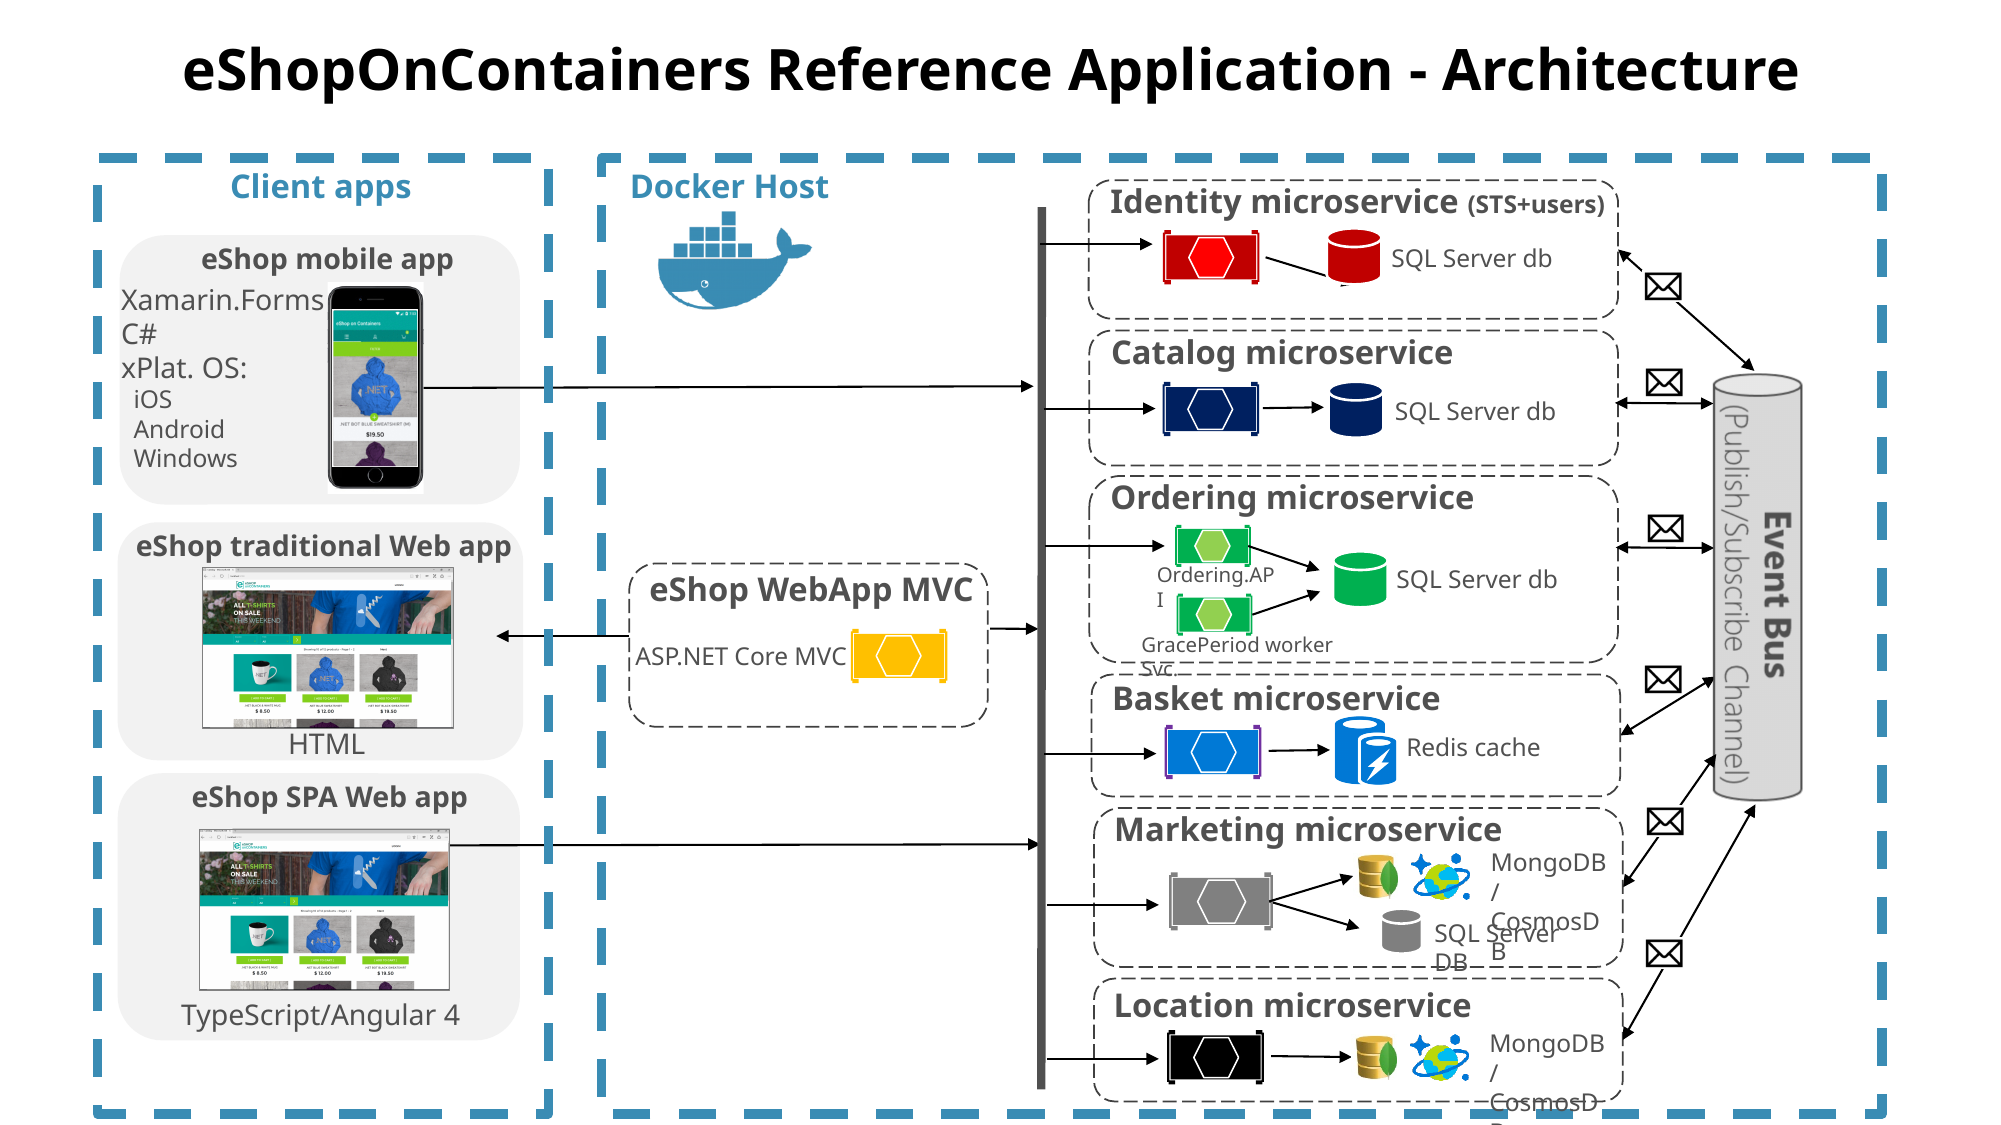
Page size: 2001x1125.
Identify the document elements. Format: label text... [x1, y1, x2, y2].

text_box SQL Server DB [1419, 910, 1606, 978]
text_box [1326, 228, 1381, 285]
picture [656, 182, 814, 340]
text_box ASP.NET Core MVC [620, 633, 850, 678]
text_box [1046, 736, 1698, 904]
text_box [424, 385, 1034, 389]
text_box [1380, 908, 1422, 954]
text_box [1174, 524, 1252, 568]
text_box MongoDB / CosmosDB [1474, 1021, 1629, 1125]
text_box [1617, 249, 1755, 372]
picture [1331, 716, 1400, 785]
text_box [1089, 330, 1618, 466]
text_box MongoDB / CosmosDB [1475, 840, 1622, 973]
picture [1643, 937, 1684, 970]
text_box [1629, 647, 1883, 1115]
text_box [1274, 901, 1360, 929]
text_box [1168, 872, 1274, 931]
text_box eShop WebApp MVC [634, 561, 989, 616]
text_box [1176, 593, 1253, 636]
text_box [1094, 819, 1475, 967]
text_box Redis cache [1400, 724, 1556, 770]
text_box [1622, 753, 1717, 804]
text_box [1093, 987, 1474, 1102]
text_box SQL Server db [1379, 388, 1633, 433]
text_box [1167, 1029, 1265, 1085]
picture [1352, 853, 1486, 901]
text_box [1162, 229, 1260, 285]
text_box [1247, 545, 1320, 571]
picture [202, 567, 454, 729]
text_box Docker Host [615, 158, 845, 212]
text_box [327, 282, 424, 494]
text_box eShopOnContainers Reference Application - Architecture [98, 26, 1885, 110]
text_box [1269, 875, 1354, 902]
text_box [601, 157, 1883, 844]
picture [1642, 270, 1683, 303]
text_box [1518, 807, 1622, 840]
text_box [850, 628, 948, 684]
text_box [1365, 228, 1619, 235]
picture [1539, 374, 1971, 804]
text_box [1252, 591, 1321, 615]
text_box Basket microservice [1097, 670, 1456, 725]
text_box [96, 157, 549, 1115]
text_box Identity microservice (STS+users) [1095, 173, 1620, 228]
text_box [1252, 475, 1618, 663]
text_box Marketing microservice [1099, 801, 1518, 856]
picture [1642, 663, 1683, 696]
text_box Client apps [215, 158, 427, 212]
text_box [1333, 551, 1386, 608]
text_box Ordering.API [1142, 554, 1297, 619]
text_box [1606, 973, 1622, 991]
picture [1642, 372, 1684, 399]
text_box [1088, 187, 1617, 319]
text_box [1091, 674, 1621, 797]
picture [198, 828, 450, 990]
text_box GracePeriod worker Svc. [1126, 624, 1377, 689]
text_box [1622, 804, 1756, 1041]
text_box Location microservice [1098, 977, 1487, 1032]
text_box Ordering microservice [1095, 469, 1490, 524]
text_box [1089, 489, 1176, 663]
picture [1351, 1034, 1484, 1082]
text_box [1162, 381, 1260, 437]
text_box SQL Server db [1381, 557, 1539, 602]
text_box SQL Server db [1376, 235, 1629, 280]
text_box [601, 846, 1474, 1115]
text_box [1164, 724, 1262, 780]
text_box Catalog microservice [1096, 324, 1469, 379]
text_box [1487, 978, 1622, 1021]
text_box [629, 575, 988, 727]
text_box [1619, 676, 1716, 736]
